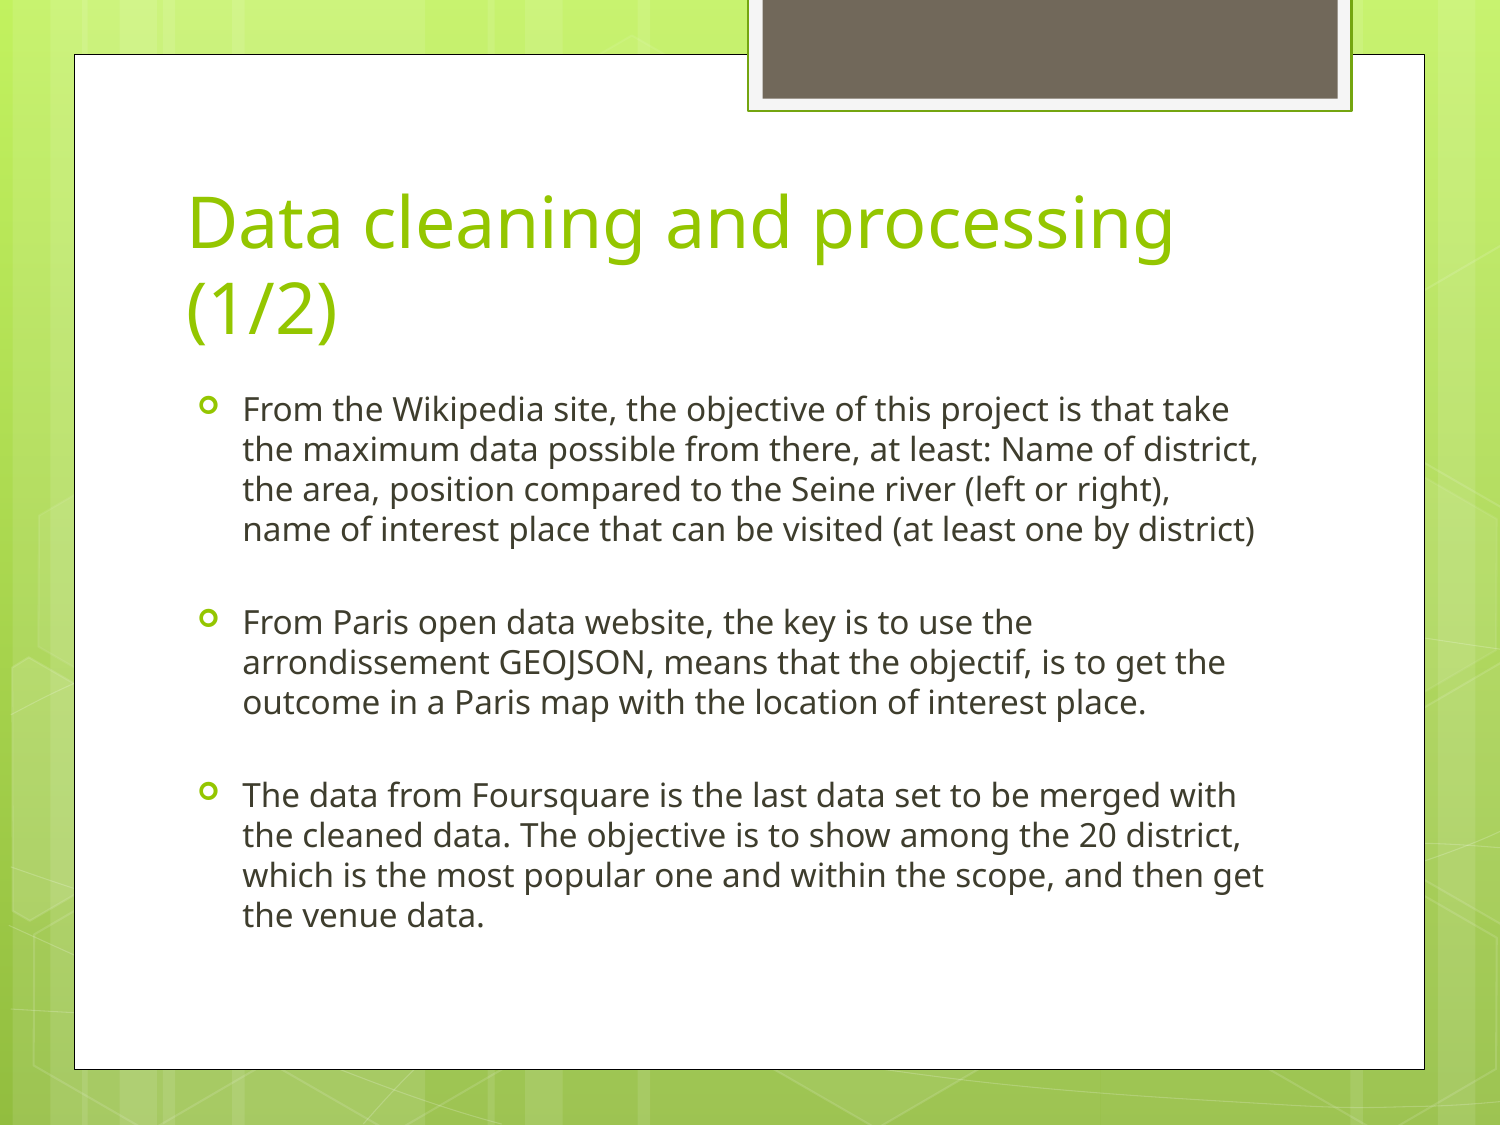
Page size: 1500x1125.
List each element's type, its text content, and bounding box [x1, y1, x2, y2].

title Data cleaning and processing (1/2) [171, 168, 1324, 357]
list From the Wikipedia site, the objective of this project is that take the maximum data possible from there, at least: Name of district, the area, position compared to the Seine river (left or right), name of interest place that can be visited (at least one by district) From Paris open data website, the key is to use the arrondissement GEOJSON, means that the objectif, is to get the outcome in a Paris map with the location of interest place. The data from Foursquare is the last data set to be merged with the cleaned data. The objective is to show among the 20 district, which is the most popular one and within the scope, and then get the venue data. [171, 381, 1283, 957]
